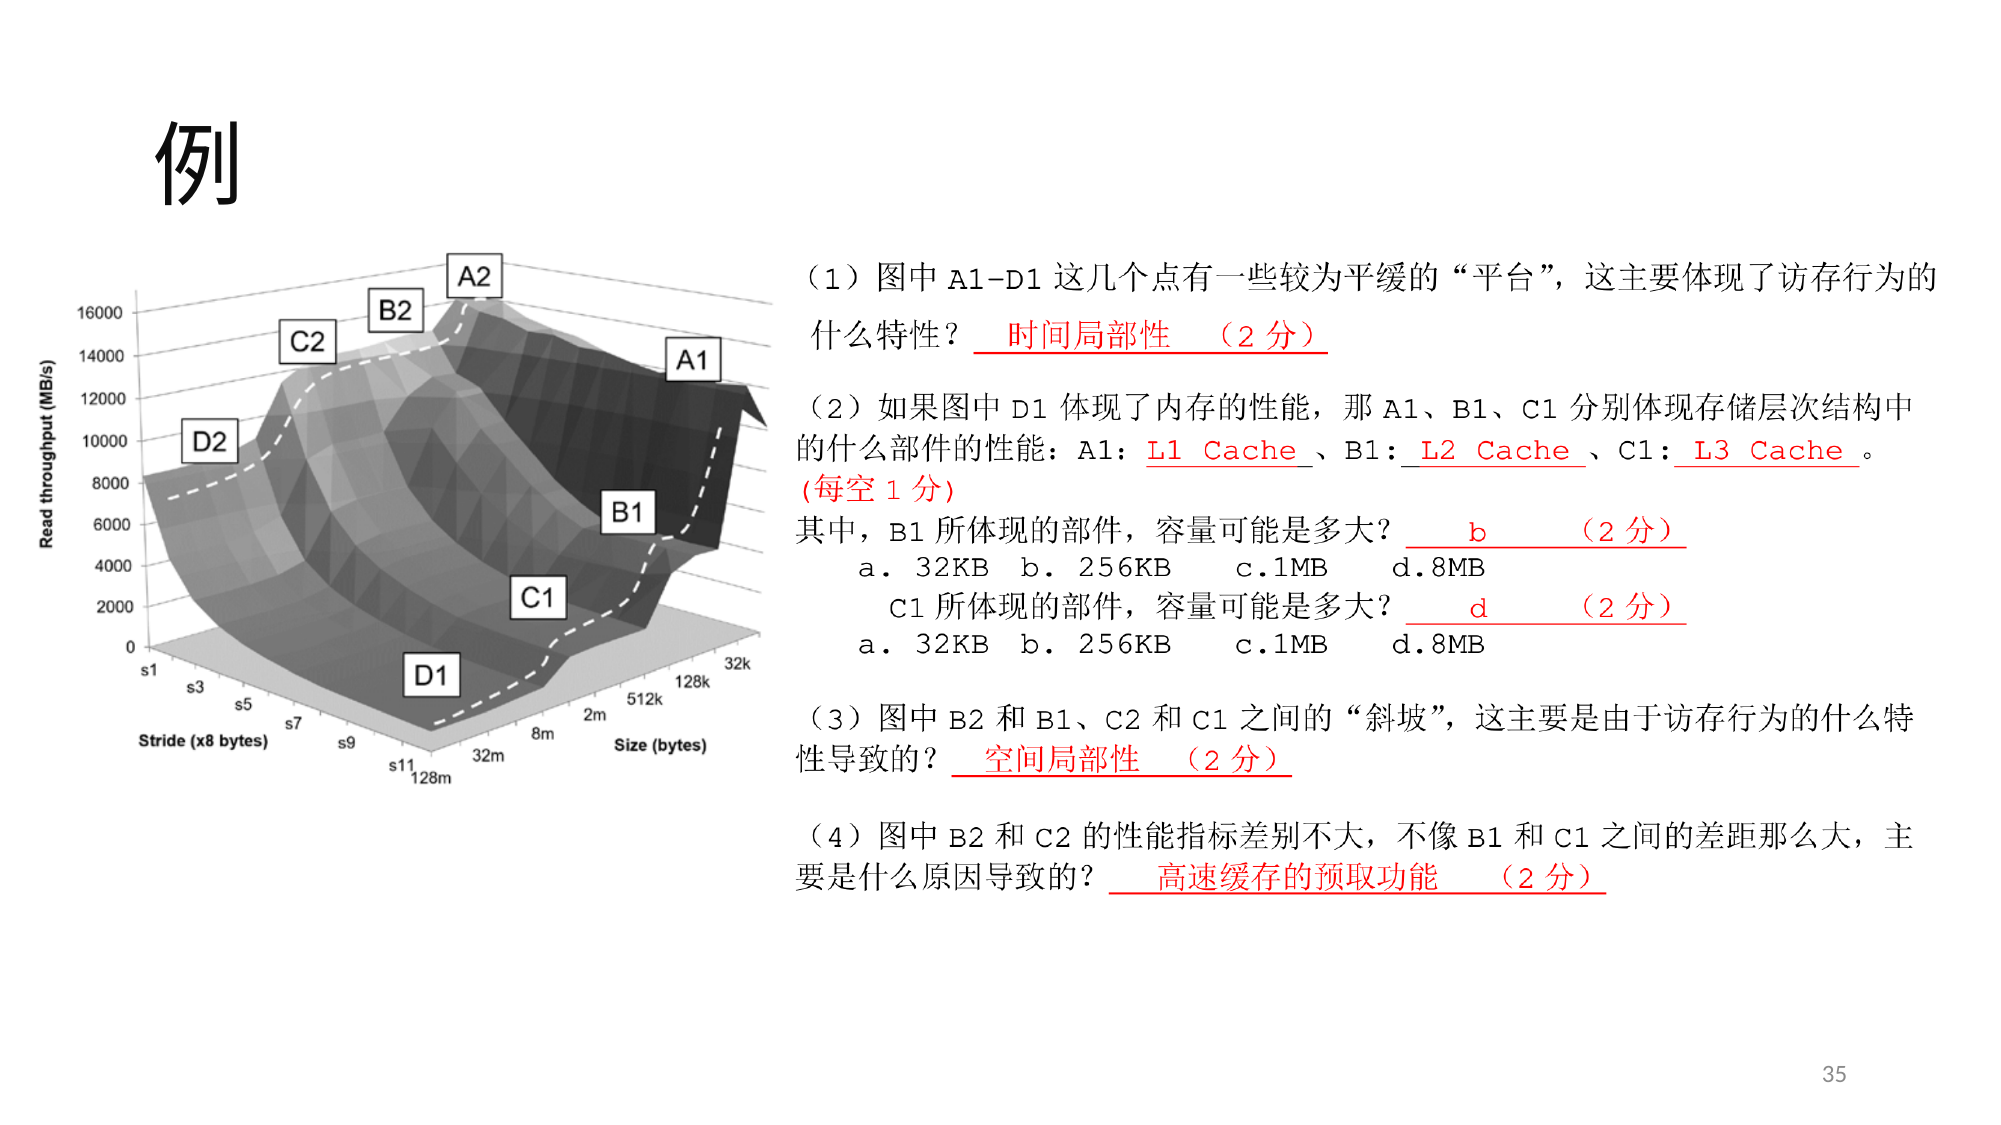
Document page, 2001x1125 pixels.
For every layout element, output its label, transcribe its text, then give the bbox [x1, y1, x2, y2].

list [808, 306, 1328, 370]
title 例 [137, 59, 1863, 245]
picture [3, 219, 1963, 906]
slide_number 35 [1412, 1042, 1863, 1103]
